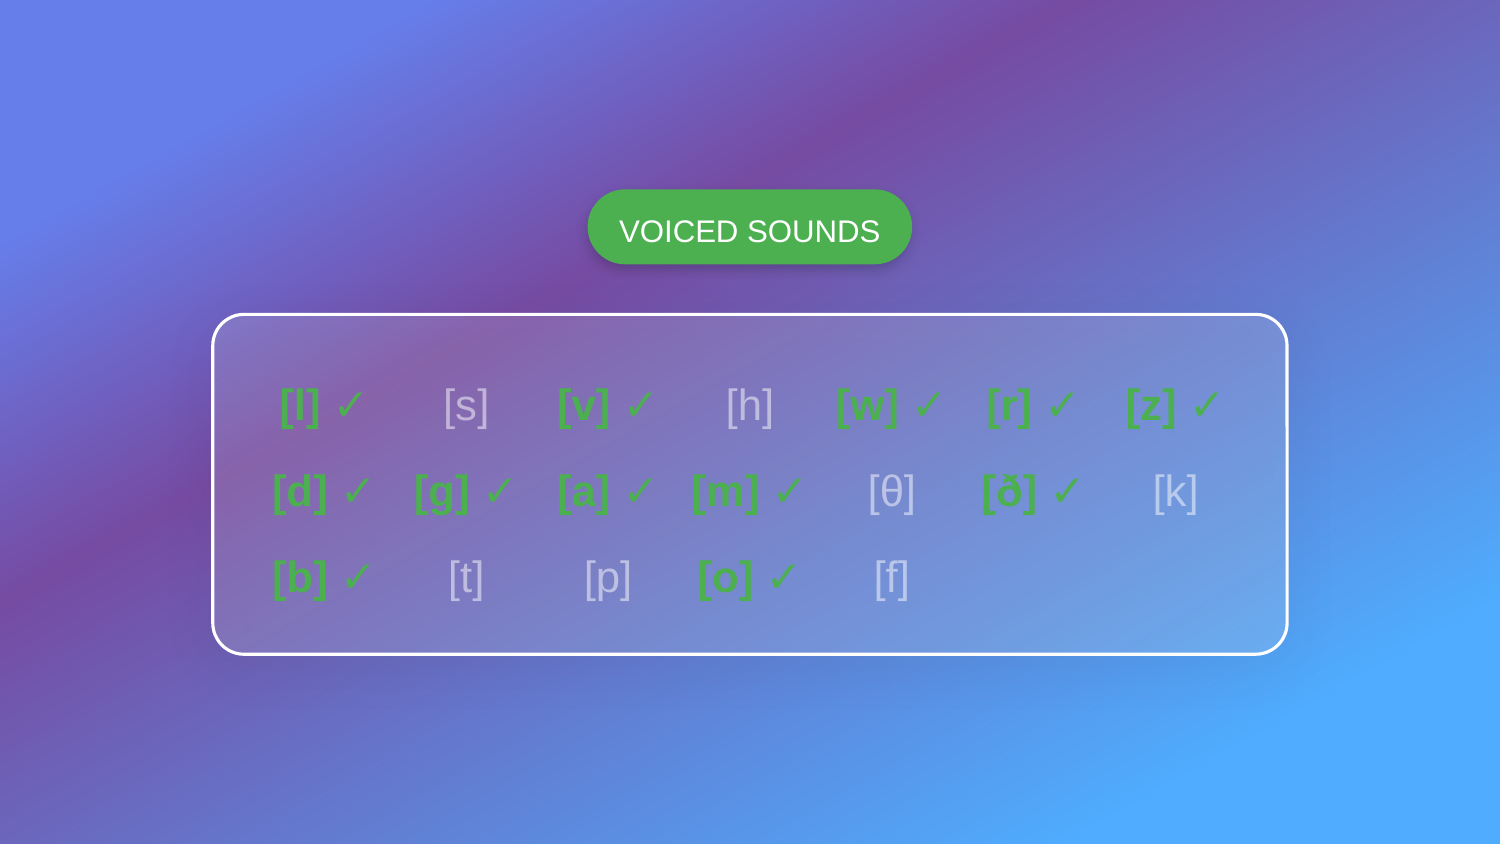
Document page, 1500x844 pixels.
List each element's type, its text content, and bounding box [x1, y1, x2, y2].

text_box [t] [406, 540, 526, 602]
text_box [z] ✓ [1116, 367, 1236, 429]
text_box [θ] [832, 453, 952, 515]
text_box [k] [1116, 453, 1236, 515]
text_box [w] ✓ [832, 367, 952, 429]
text_box [d] ✓ [264, 453, 384, 515]
text_box [l] ✓ [264, 367, 384, 429]
text_box VOICED SOUNDS [616, 205, 884, 249]
text_box [a] ✓ [548, 453, 668, 515]
text_box [587, 189, 913, 265]
text_box [ð] ✓ [974, 453, 1094, 515]
text_box [v] ✓ [548, 367, 668, 429]
text_box [r] ✓ [974, 367, 1094, 429]
text_box [212, 314, 1288, 655]
text_box [o] ✓ [690, 540, 810, 602]
text_box [s] [406, 367, 526, 429]
picture [0, 0, 1500, 844]
text_box [g] ✓ [406, 453, 526, 515]
text_box [f] [832, 540, 952, 602]
text_box [m] ✓ [690, 453, 810, 515]
text_box [h] [690, 367, 810, 429]
text_box [b] ✓ [264, 540, 384, 602]
text_box [p] [548, 540, 668, 602]
